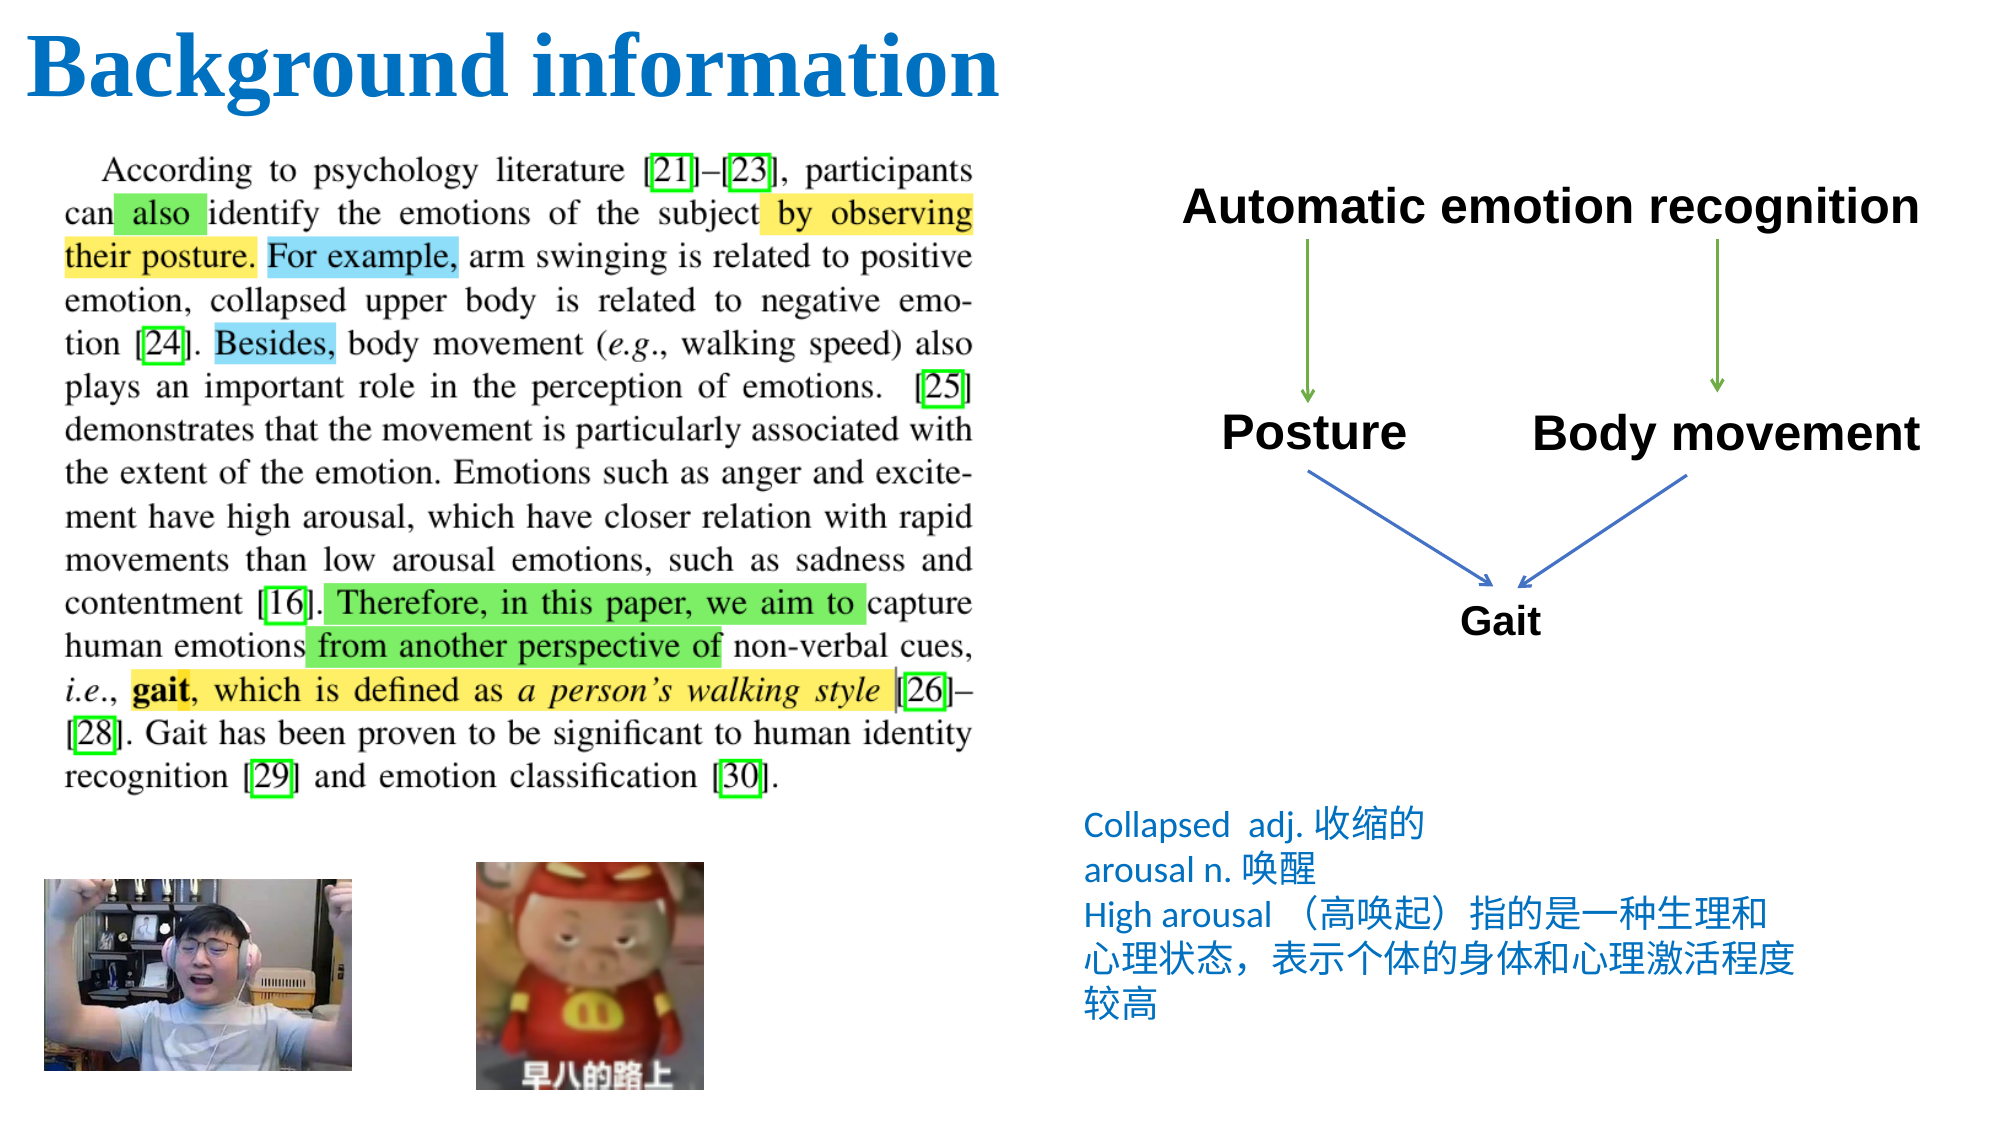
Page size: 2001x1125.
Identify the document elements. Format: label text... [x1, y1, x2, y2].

picture [476, 862, 704, 1090]
text_box Automatic emotion recognition [1166, 165, 2000, 241]
text_box Background information [11, 2, 2000, 125]
text_box Collapsed adj.收缩的 arousal n.唤醒 High arousal（高唤起）指的是一种生理和心理状态，表示个体的身体和心理激活程度较高 [1069, 792, 1822, 1032]
picture [44, 879, 352, 1071]
picture [44, 148, 998, 802]
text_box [1307, 470, 1494, 587]
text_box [1517, 475, 1687, 589]
text_box Posture [1206, 392, 1717, 468]
text_box Body movement [1517, 393, 2000, 468]
text_box Gait [1445, 586, 2000, 652]
